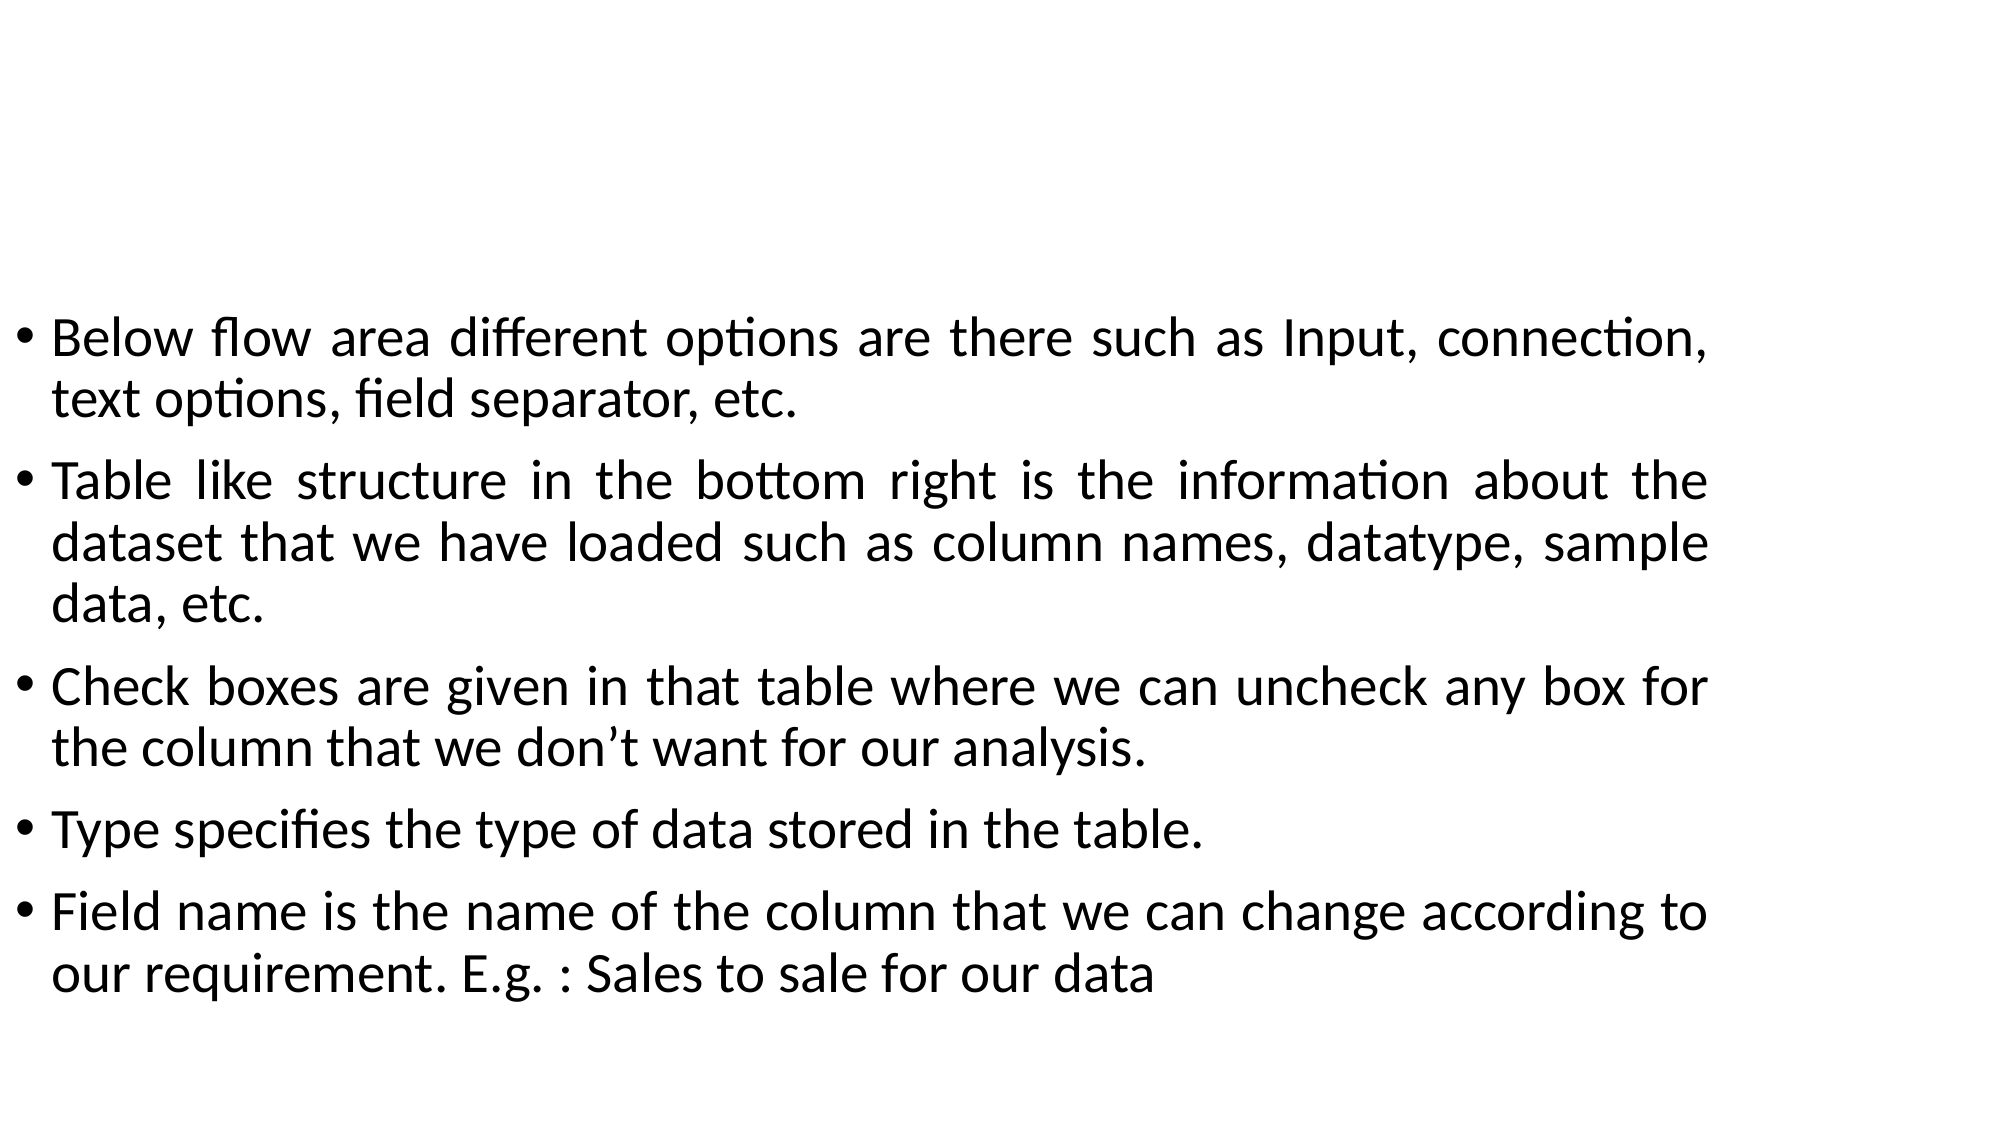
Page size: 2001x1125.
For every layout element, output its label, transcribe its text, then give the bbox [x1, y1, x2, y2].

list Below flow area different options are there such as Input, connection, text options, field separator, etc. Table like structure in the bottom right is the information about the dataset that we have loaded such as column names, datatype, sample data, etc. Check boxes are given in that table where we can uncheck any box for the column that we don’t want for our analysis. Type specifies the type of data stored in the table. Field name is the name of the column that we can change according to our requirement. E.g. : Sales to sale for our data [0, 299, 1725, 1014]
